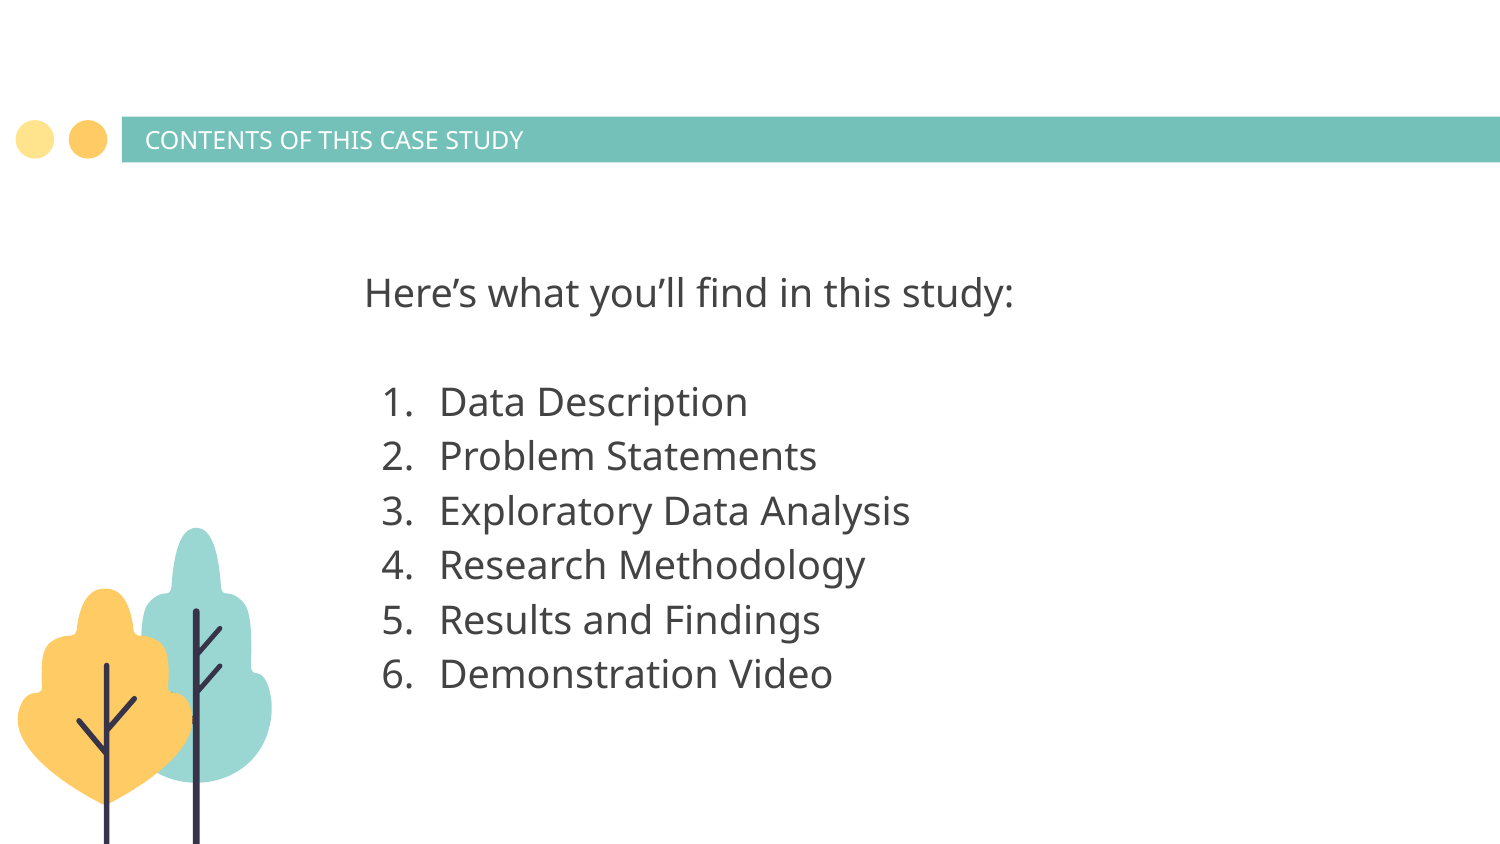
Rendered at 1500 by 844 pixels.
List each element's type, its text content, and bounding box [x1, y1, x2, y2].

title CONTENTS OF THIS CASE STUDY [129, 118, 952, 170]
text_box Here’s what you’ll find in this study: Data Description Problem Statements Exploratory Data Analysis Research Methodology Results and Findings Demonstration Video [348, 245, 1305, 755]
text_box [119, 527, 273, 844]
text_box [0, 588, 211, 844]
